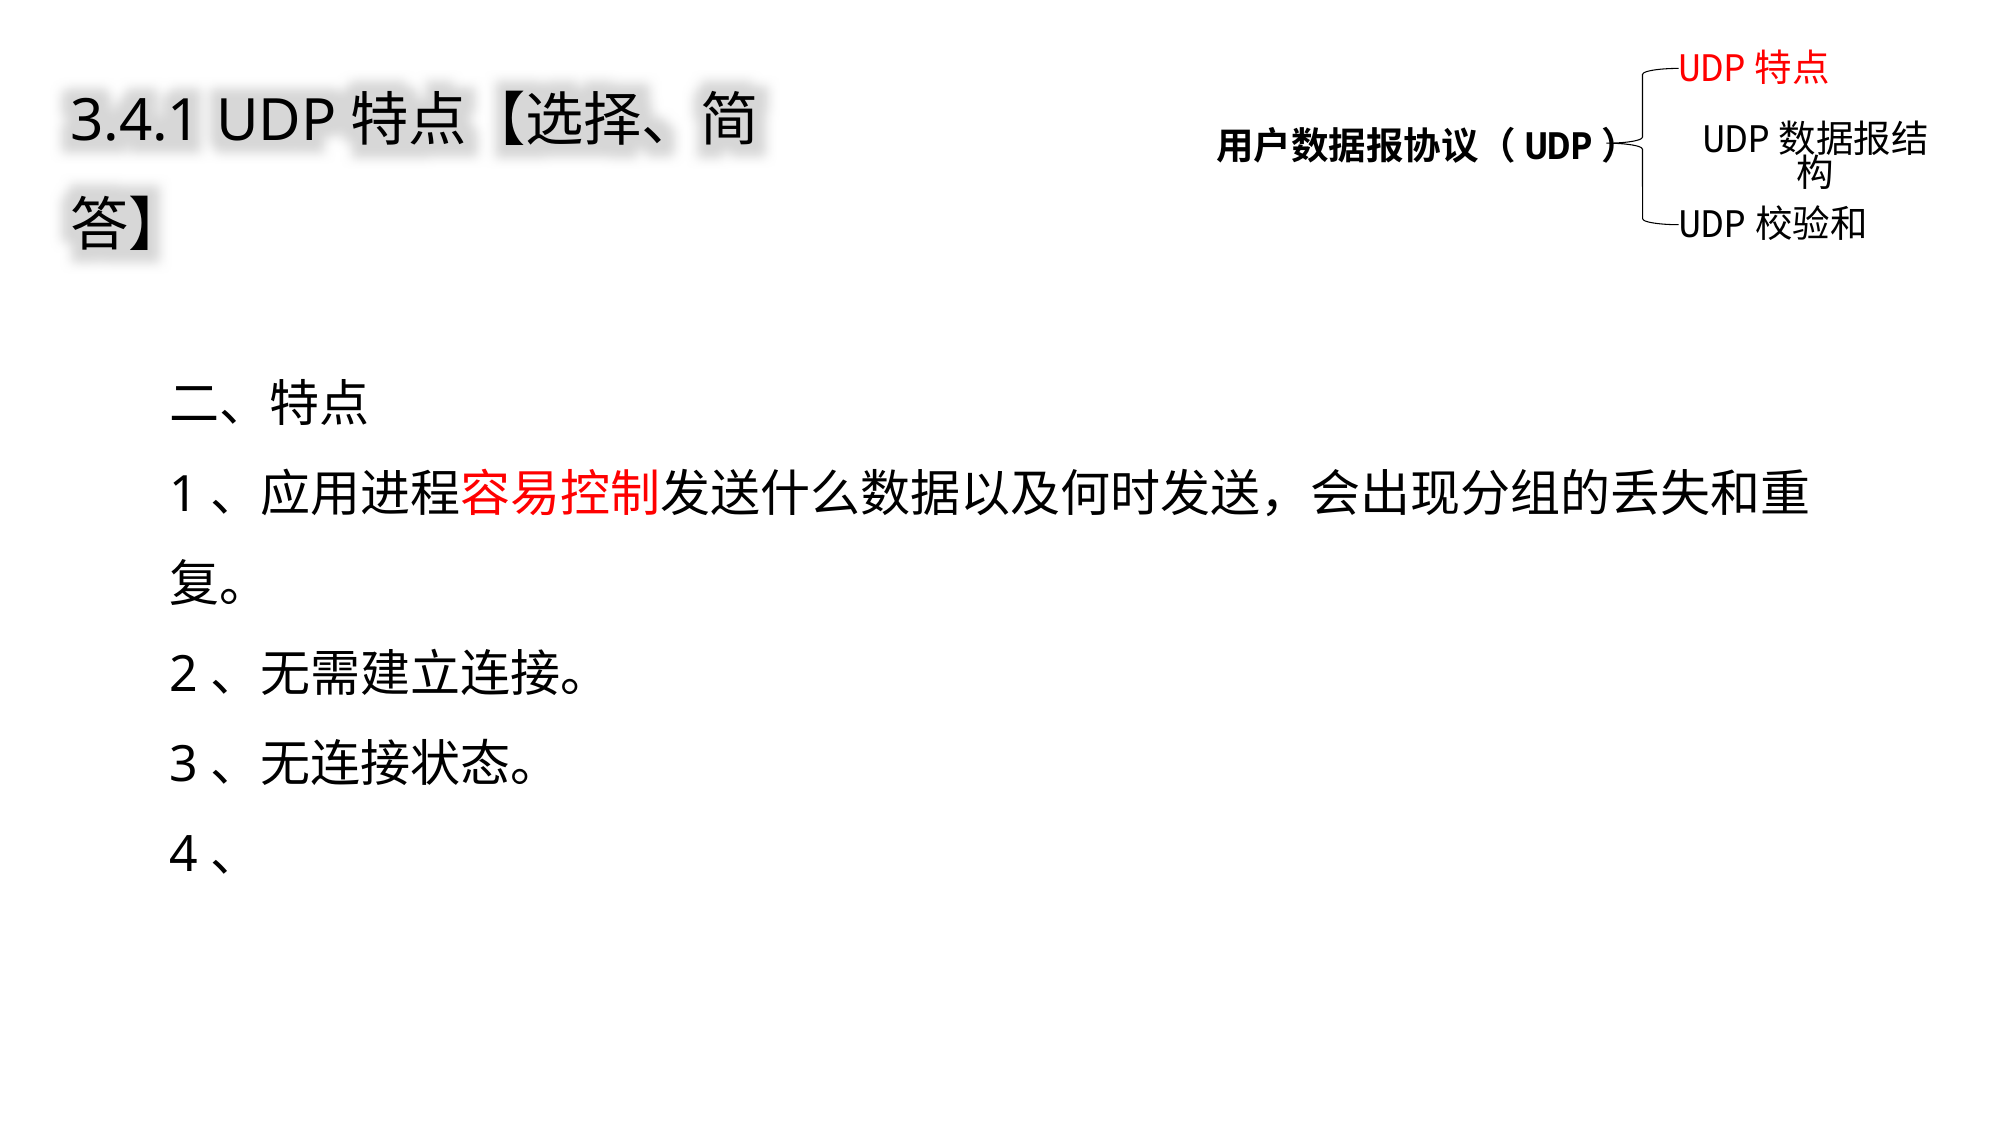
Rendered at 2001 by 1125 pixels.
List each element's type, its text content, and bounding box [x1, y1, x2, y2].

text_box 二、特点 1、应用进程容易控制发送什么数据以及何时发送，会出现分组的丢失和重复。 2、无需建立连接。 3、无连接状态。 4、 [154, 334, 1874, 889]
text_box 3.4.1 UDP特点【选择、简答】 [52, 74, 877, 231]
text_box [1212, 48, 1959, 254]
